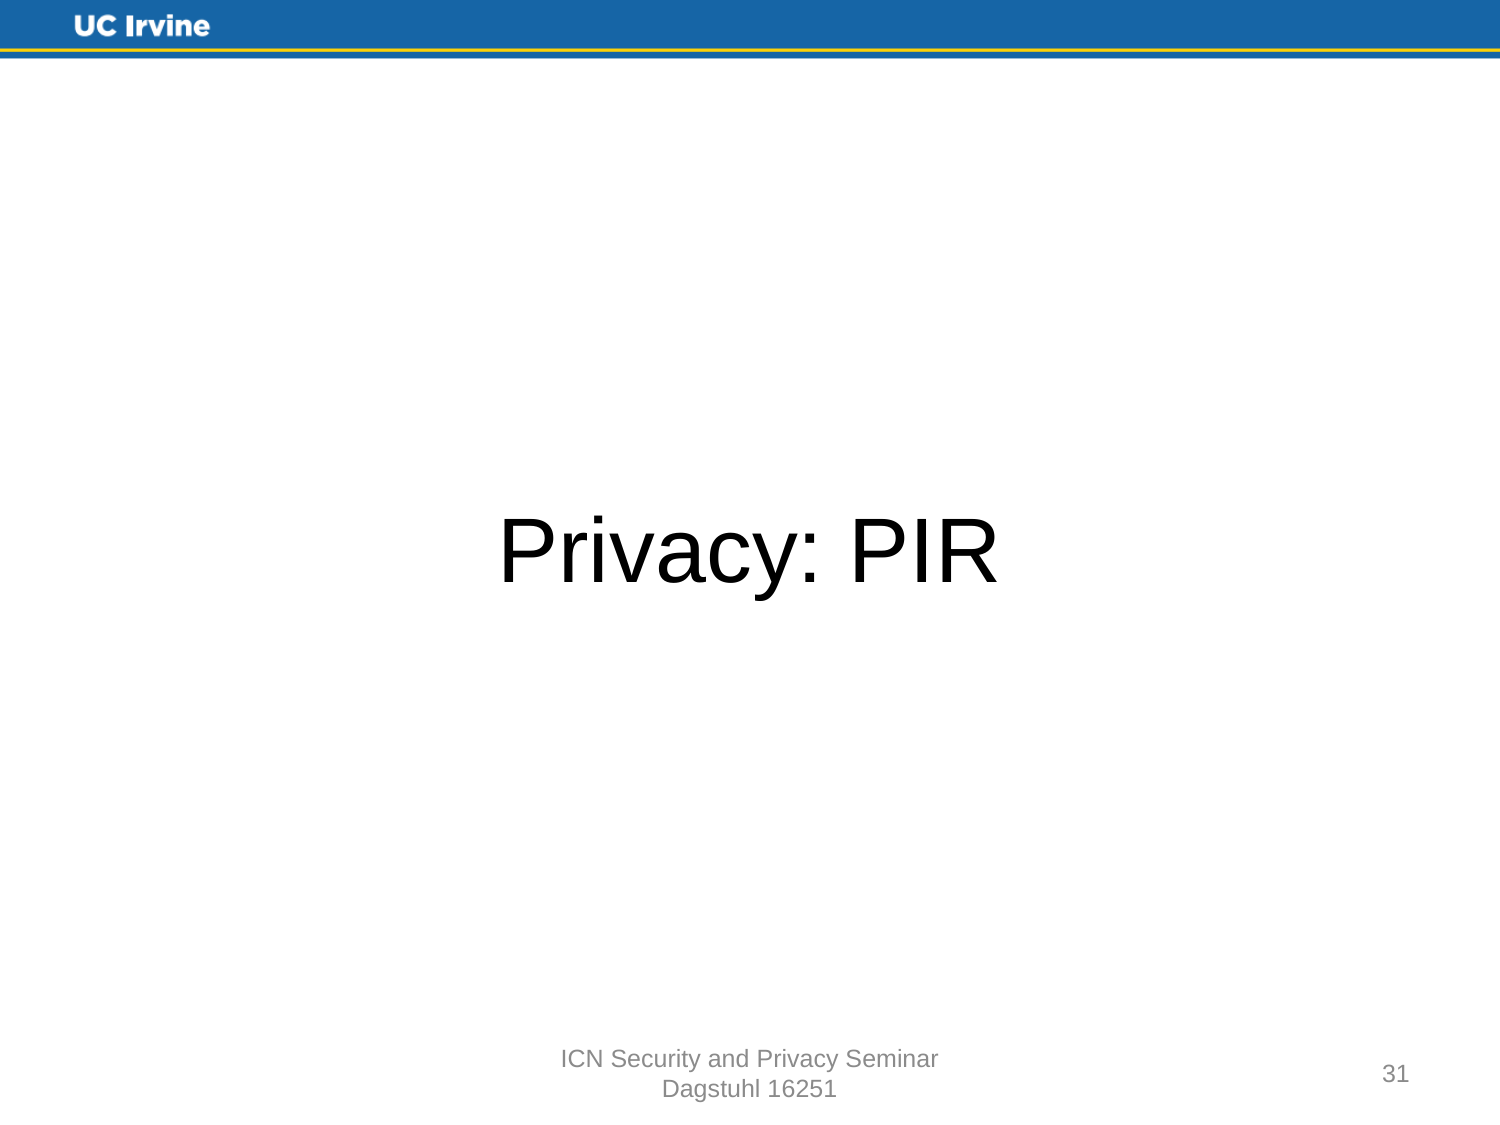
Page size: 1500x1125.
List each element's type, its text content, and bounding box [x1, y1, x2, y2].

footer ICN Security and Privacy Seminar Dagstuhl 16251 [512, 1042, 988, 1103]
slide_number 31 [1074, 1042, 1425, 1103]
title Privacy: PIR [75, 483, 1425, 671]
